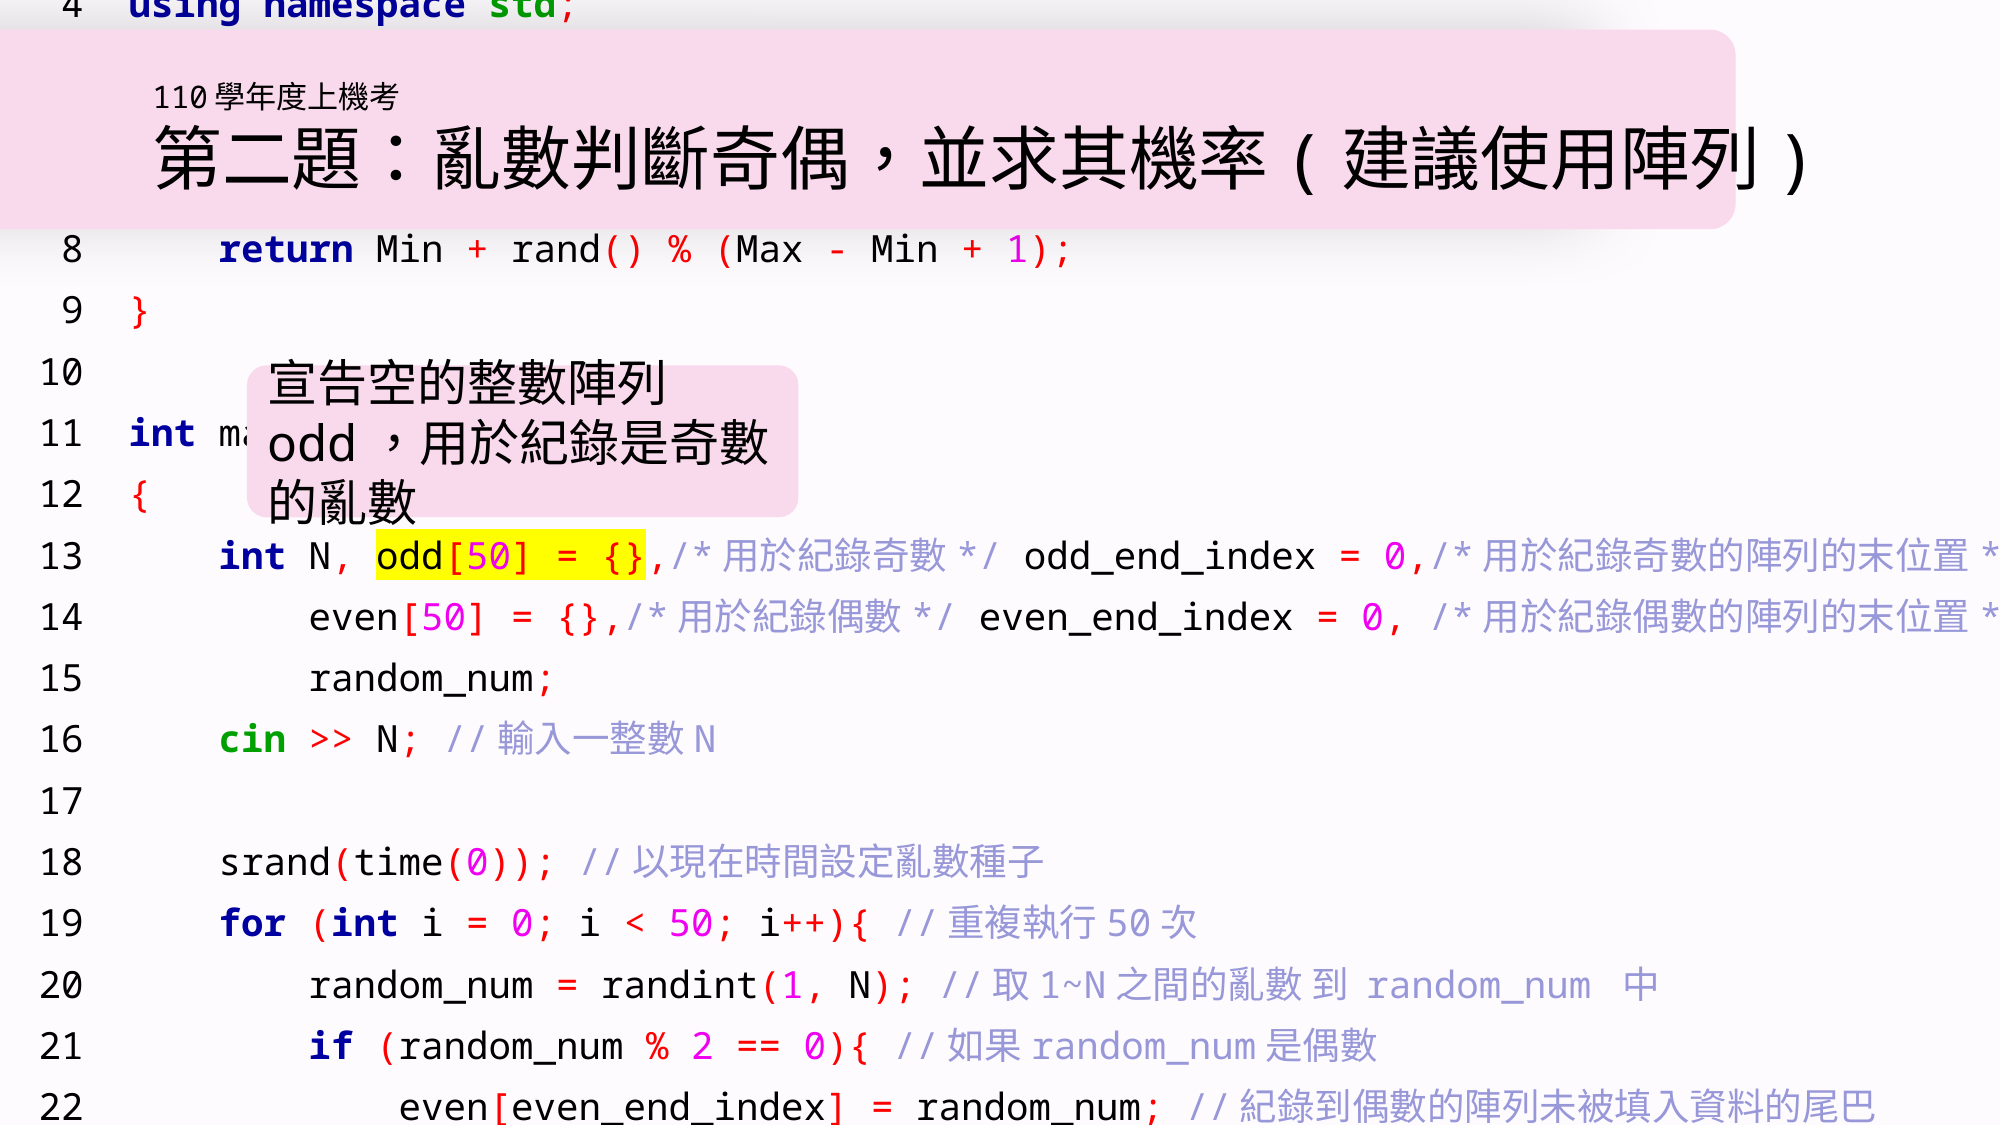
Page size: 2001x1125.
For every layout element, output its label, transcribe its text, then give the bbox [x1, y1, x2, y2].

text_box 宣告空的整數陣列odd，用於紀錄是奇數的亂數 [245, 364, 800, 519]
list 1 #include <iostream> //輸入輸出的函式庫 2 #include <cstdlib> //亂數的函式庫 3 #include <ctime> //取得現在UNIX時間的函式庫 4 using namespace std; 5 6 //自訂取亂數函式 7 int randint(int Min, int Max){ 8 return Min + rand() % (Max - Min + 1); 9 } 10 11 int main() 12 { 13 int N, odd[50] = {},/*用於紀錄奇數*/ odd_end_index = 0,/*用於紀錄奇數的陣列的末位置*/ 14 even[50] = {},/*用於紀錄偶數*/ even_end_index = 0, /*用於紀錄偶數的陣列的末位置*/ 15 random_num; 16 cin >> N; //輸入一整數N 17 18 srand(time(0)); //以現在時間設定亂數種子 19 for (int i = 0; i < 50; i++){ //重複執行50次 20 random_num = randint(1, N); //取1~N之間的亂數 到 random_num 中 21 if (random_num % 2 == 0){ //如果random_num是偶數 22 even[even_end_index] = random_num; //紀錄到偶數的陣列未被填入資料的尾巴 23 even_end_index++; //陣列尾巴位置+1 24 } 25 else{ //如果random_num不是偶數(就是奇數) 26 odd[odd_end_index] = random_num; //紀錄到奇數的陣列未被填入資料的尾巴 27 odd_end_index++; //陣列尾巴位置+1 28 } 29 } 30 31 cout << "奇數值有:"; 32 for (int i = 0; i < odd_end_index; i++){ //odd_end_index = 未被填入資料的尾巴的位置 = 有資料的註標值 + 1 = 資料數量 33 if (i % 10 == 0){ //每10個資料一行，如果一行資料太多，就換行，並輸出===> 34 cout << "\n===>\t"; 35 } 36 cout << odd[i] << ",\t"; //輸出資料 37 } 38 cout << "\n===>\t共" << odd_end_index << "個,佔機率為" << odd_end_index/50.0 /*要用浮點數去做除法，才會得到浮點數*/ << "\n"; 39 40 cout << "\n"; 41 42 cout << "偶數值有:"; 43 for (int i = 0; i < even_end_index; i++){ //even_end_index = 未被填入資料的尾巴的位置 = 有資料的註標值 + 1 = 資料數量 44 if (i % 10 == 0){ //每10個資料一行，如果一行資料太多，就換行，並輸出===> 45 cout << "\n===>\t"; 46 } 47 cout << even[i] << ",\t"; //輸出資料 48 } 49 cout << "\n===>\t共" << even_end_index << "個,佔機率為" << even_end_index/50.0 << "\n"; 50 51 return 0; 52 } [23, 0, 2000, 793]
text_box [0, 28, 1737, 231]
title 110學年度上機考 第二題：亂數判斷奇偶，並求其機率(建議使用陣列) [137, 59, 1863, 217]
